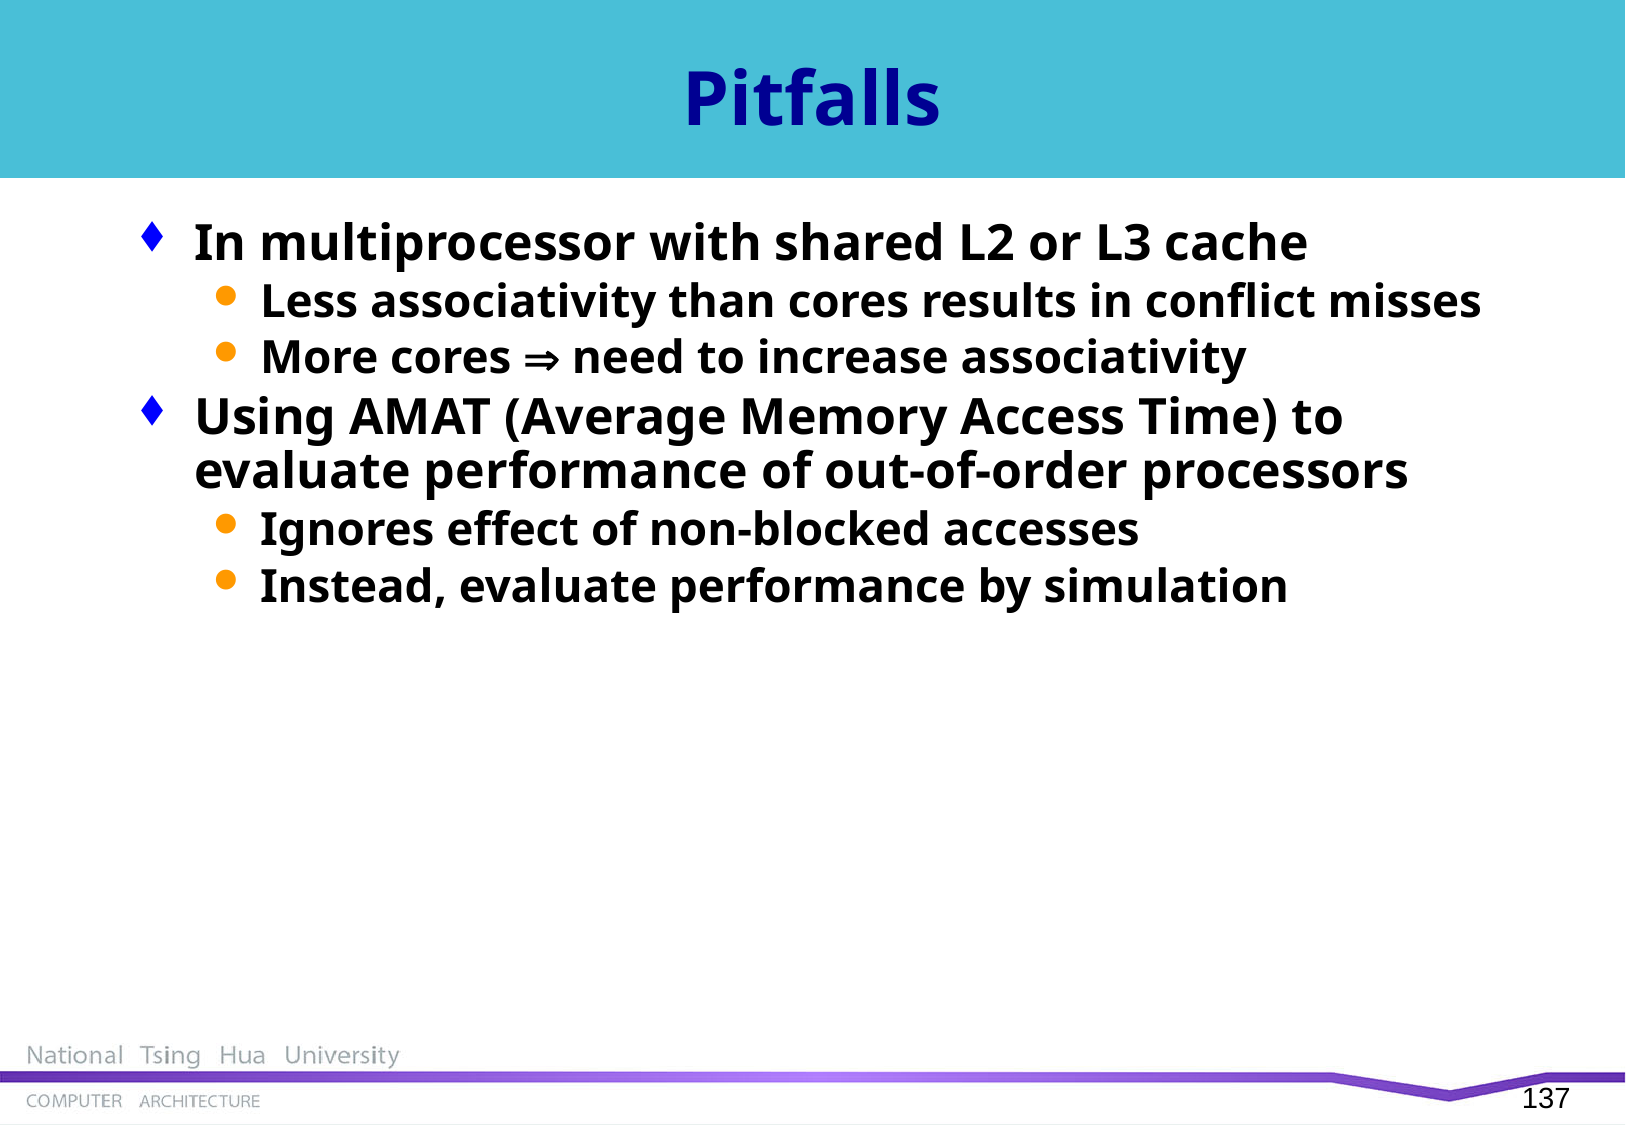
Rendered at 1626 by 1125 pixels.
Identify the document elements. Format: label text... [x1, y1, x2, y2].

list In multiprocessor with shared L2 or L3 cache Less associativity than cores results in conflict misses More cores  need to increase associativity Using AMAT (Average Memory Access Time) to evaluate performance of out-of-order processors Ignores effect of non-blocked accesses Instead, evaluate performance by simulation [122, 209, 1505, 1044]
picture [0, 0, 1626, 1125]
title Pitfalls [121, 27, 1504, 177]
slide_number 136 [1247, 1059, 1586, 1125]
